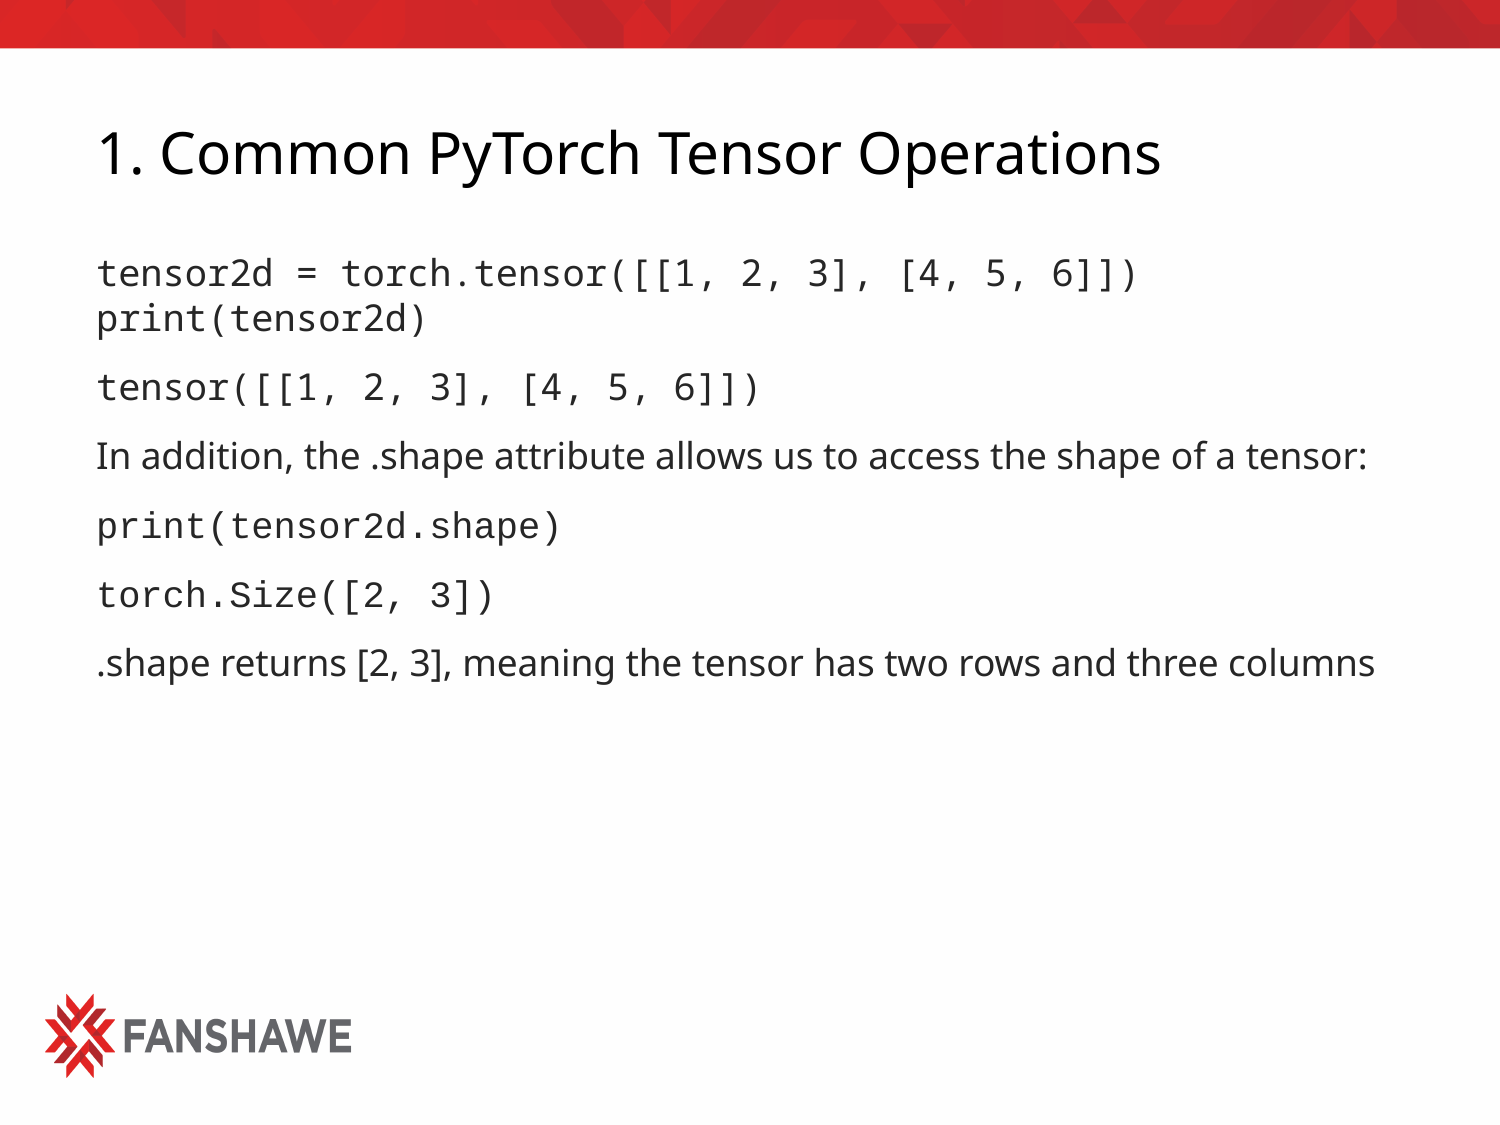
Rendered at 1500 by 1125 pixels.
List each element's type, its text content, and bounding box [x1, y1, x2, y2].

list tensor2d = torch.tensor([[1, 2, 3], [4, 5, 6]]) print(tensor2d) tensor([[1, 2, 3], [4, 5, 6]]) In addition, the .shape attribute allows us to access the shape of a tensor: print(tensor2d.shape) torch.Size([2, 3]) .shape returns [2, 3], meaning the tensor has two rows and three columns [81, 242, 1419, 965]
picture [0, 0, 1500, 1125]
title 1. Common PyTorch Tensor Operations [81, 59, 1419, 242]
